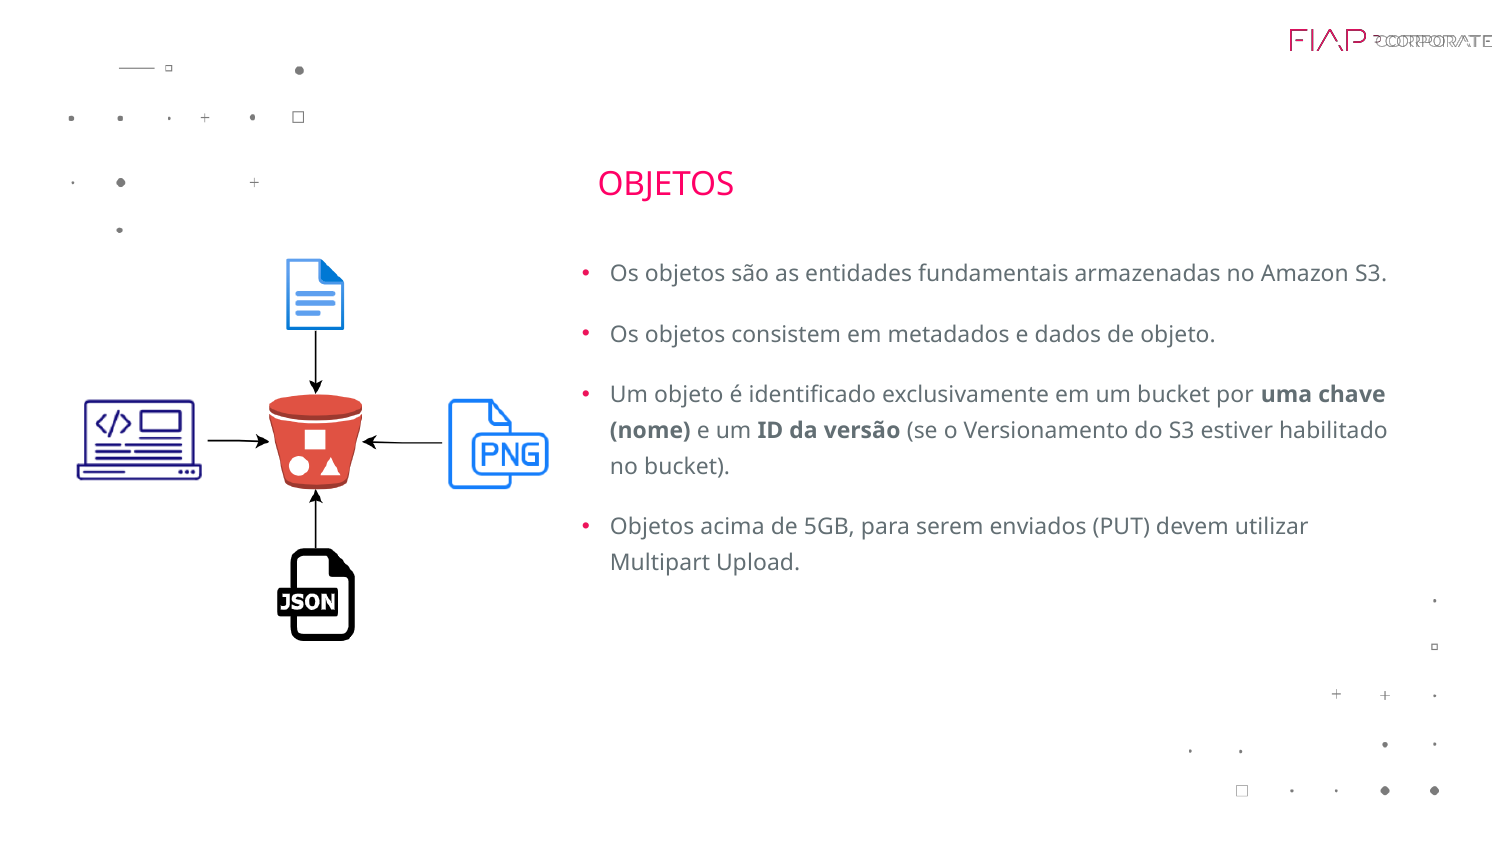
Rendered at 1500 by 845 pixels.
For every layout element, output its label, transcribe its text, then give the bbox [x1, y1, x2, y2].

text_box Os objetos são as entidades fundamentais armazenadas no Amazon S3. Os objetos consistem em metadados e dados de objeto. Um objeto é identificado exclusivamente em um bucket por uma chave (nome) e um ID da versão (se o Versionamento do S3 estiver habilitado no bucket). Objetos acima de 5GB, para serem enviados (PUT) devem utilizar Multipart Upload. [568, 242, 1408, 583]
text_box Objetos [582, 154, 1099, 210]
picture [4, 16, 1500, 845]
